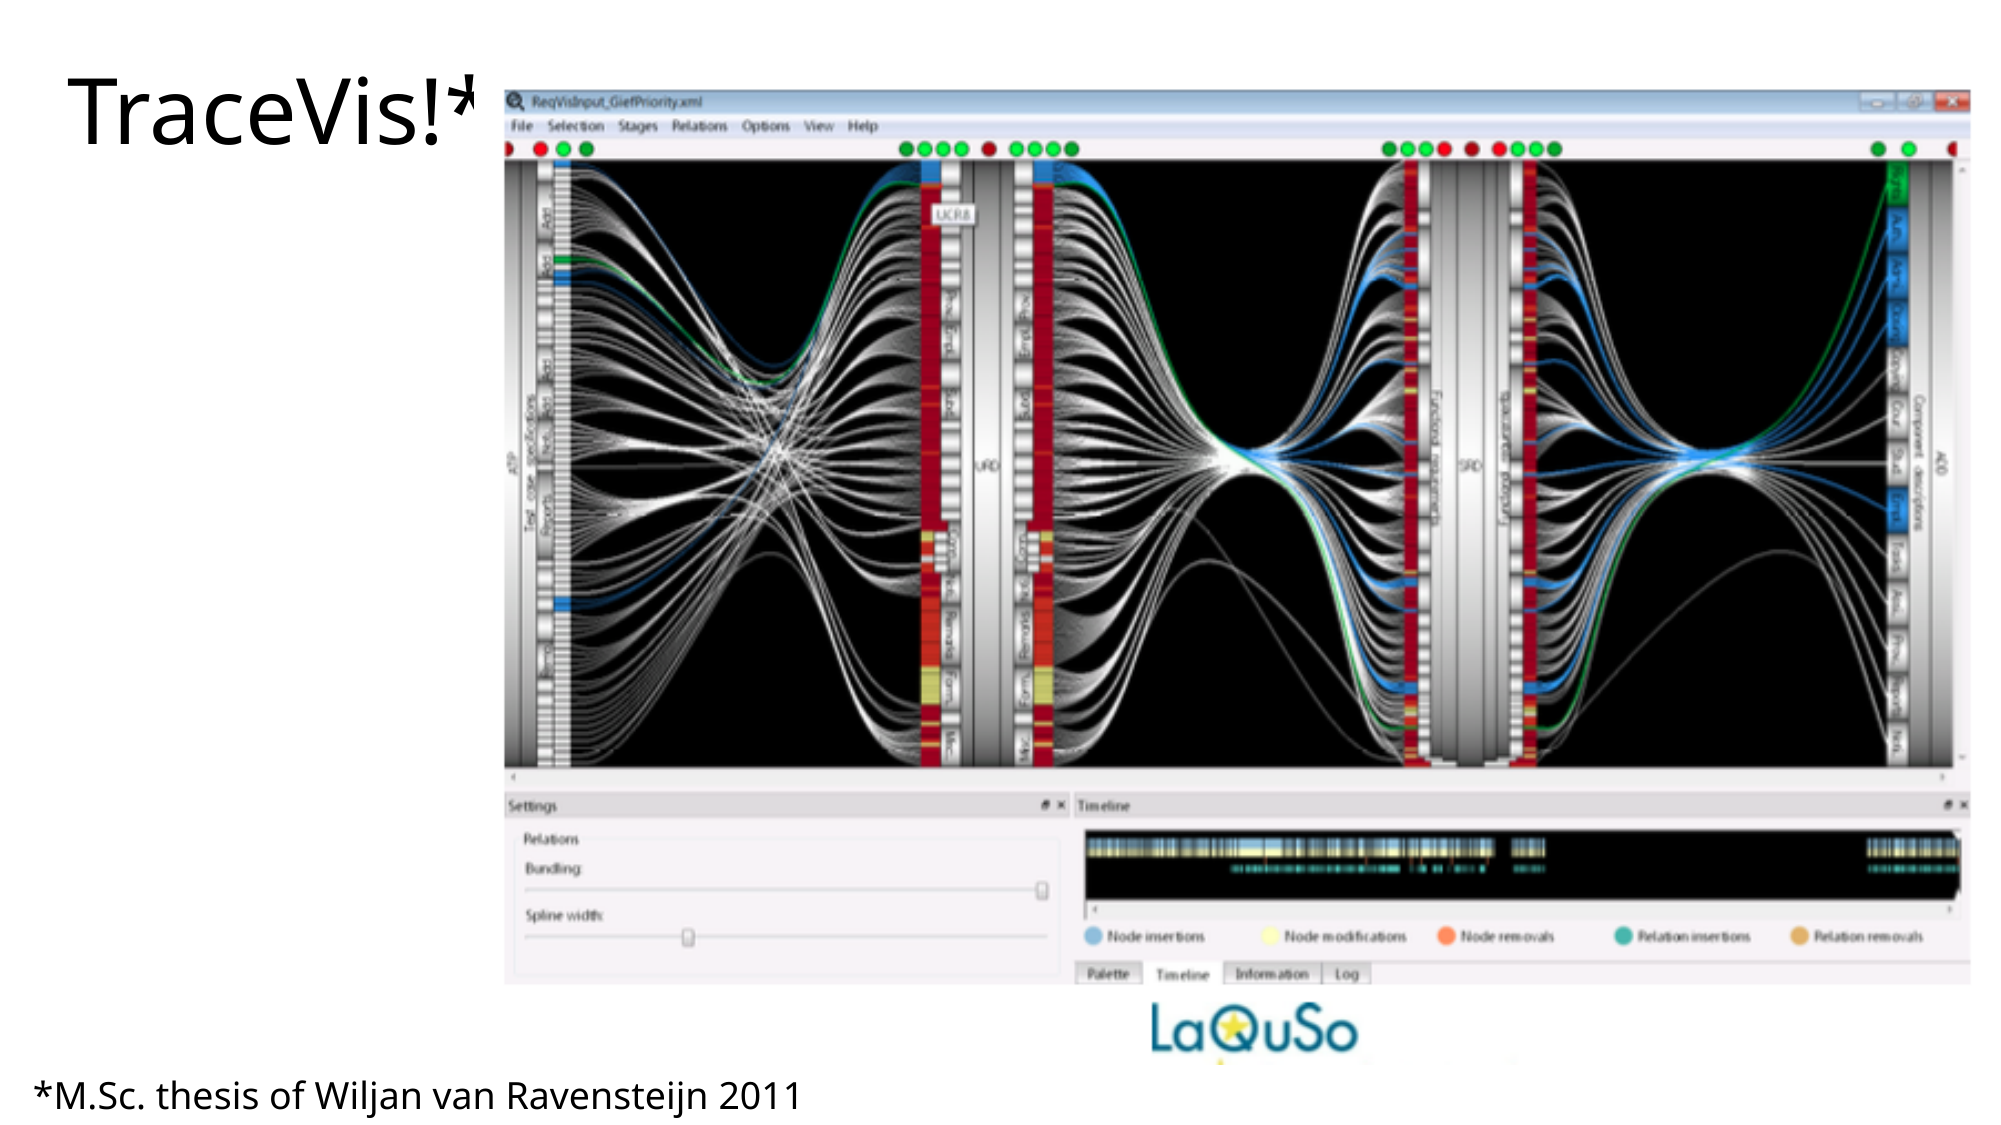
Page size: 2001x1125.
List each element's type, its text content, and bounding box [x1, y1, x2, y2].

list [474, 66, 2000, 1065]
text_box *M.Sc. thesis of Wiljan van Ravensteijn 2011 [18, 1064, 876, 1125]
title TraceVis!* [52, 6, 1778, 224]
